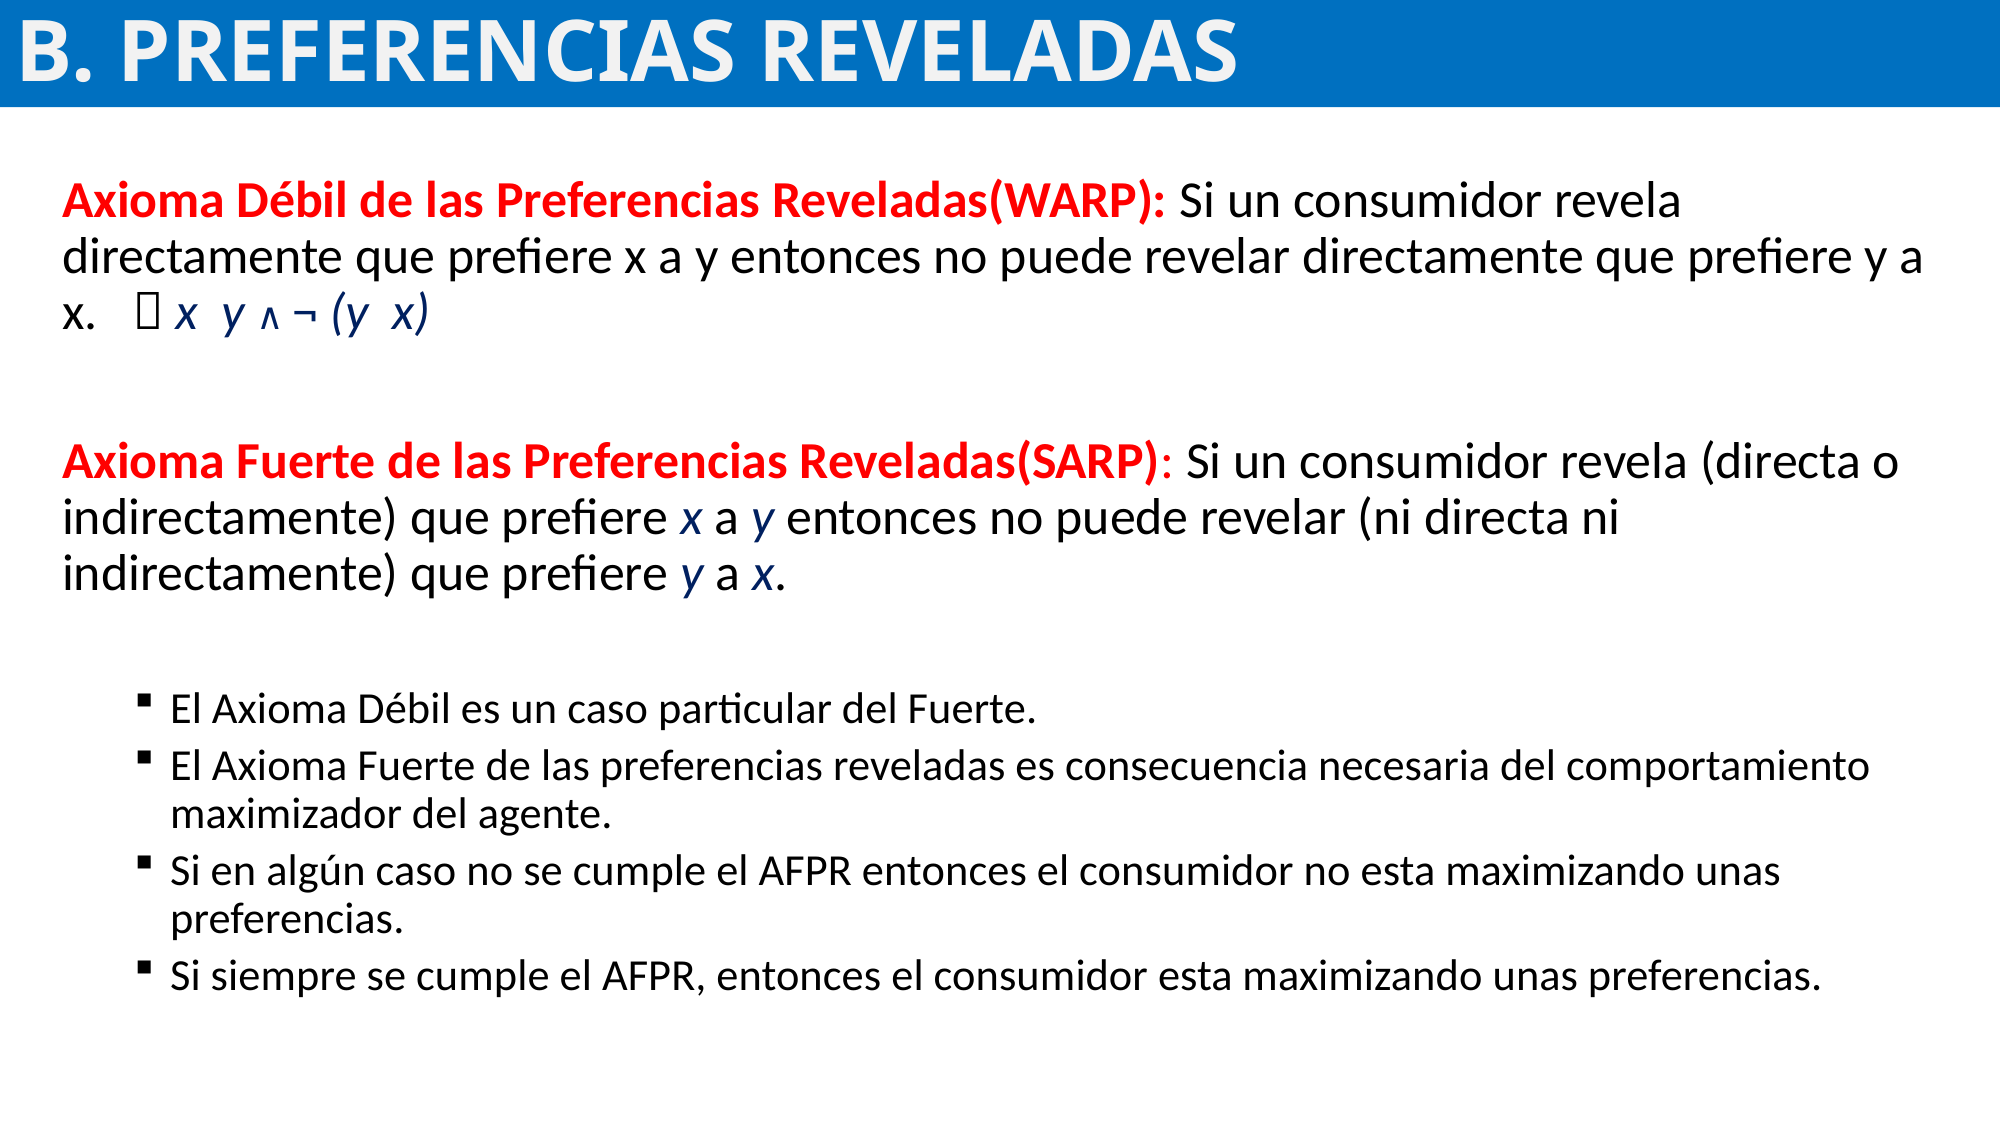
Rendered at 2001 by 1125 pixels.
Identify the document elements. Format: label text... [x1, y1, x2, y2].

text_box B. PREFERENCIAS REVELADAS [0, 0, 2000, 108]
